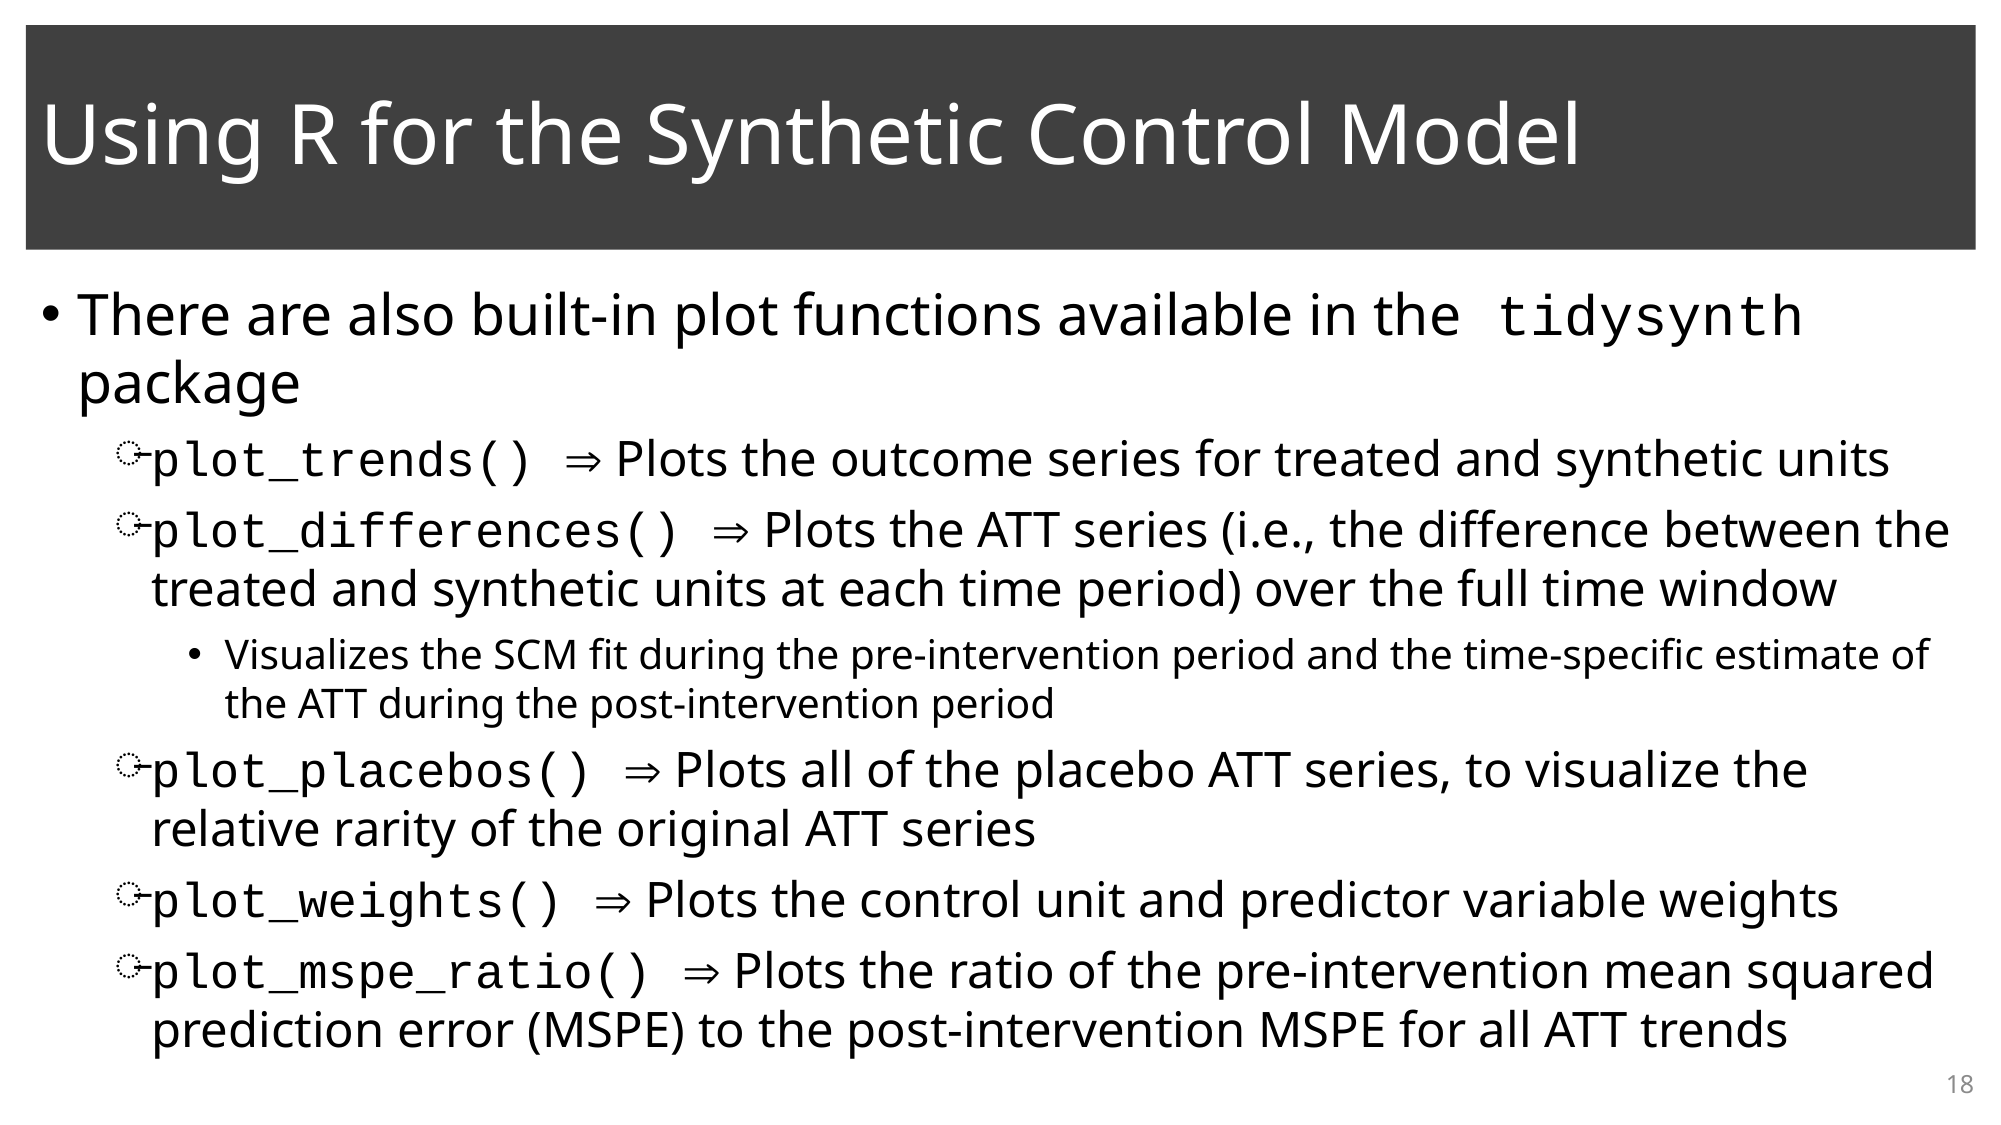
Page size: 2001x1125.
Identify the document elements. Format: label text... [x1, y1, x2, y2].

title Using R for the Synthetic Control Model [25, 25, 1976, 250]
slide_number 18 [1463, 1055, 1990, 1116]
list There are also built-in plot functions available in the tidysynth package plot_trends()  Plots the outcome series for treated and synthetic units plot_differences()  Plots the ATT series (i.e., the difference between the treated and synthetic units at each time period) over the full time window Visualizes the SCM fit during the pre-intervention period and the time-specific estimate of the ATT during the post-intervention period plot_placebos()  Plots all of the placebo ATT series, to visualize the relative rarity of the original ATT series plot_weights()  Plots the control unit and predictor variable weights plot_mspe_ratio()  Plots the ratio of the pre-intervention mean squared prediction error (MSPE) to the post-intervention MSPE for all ATT trends [25, 270, 1976, 1100]
